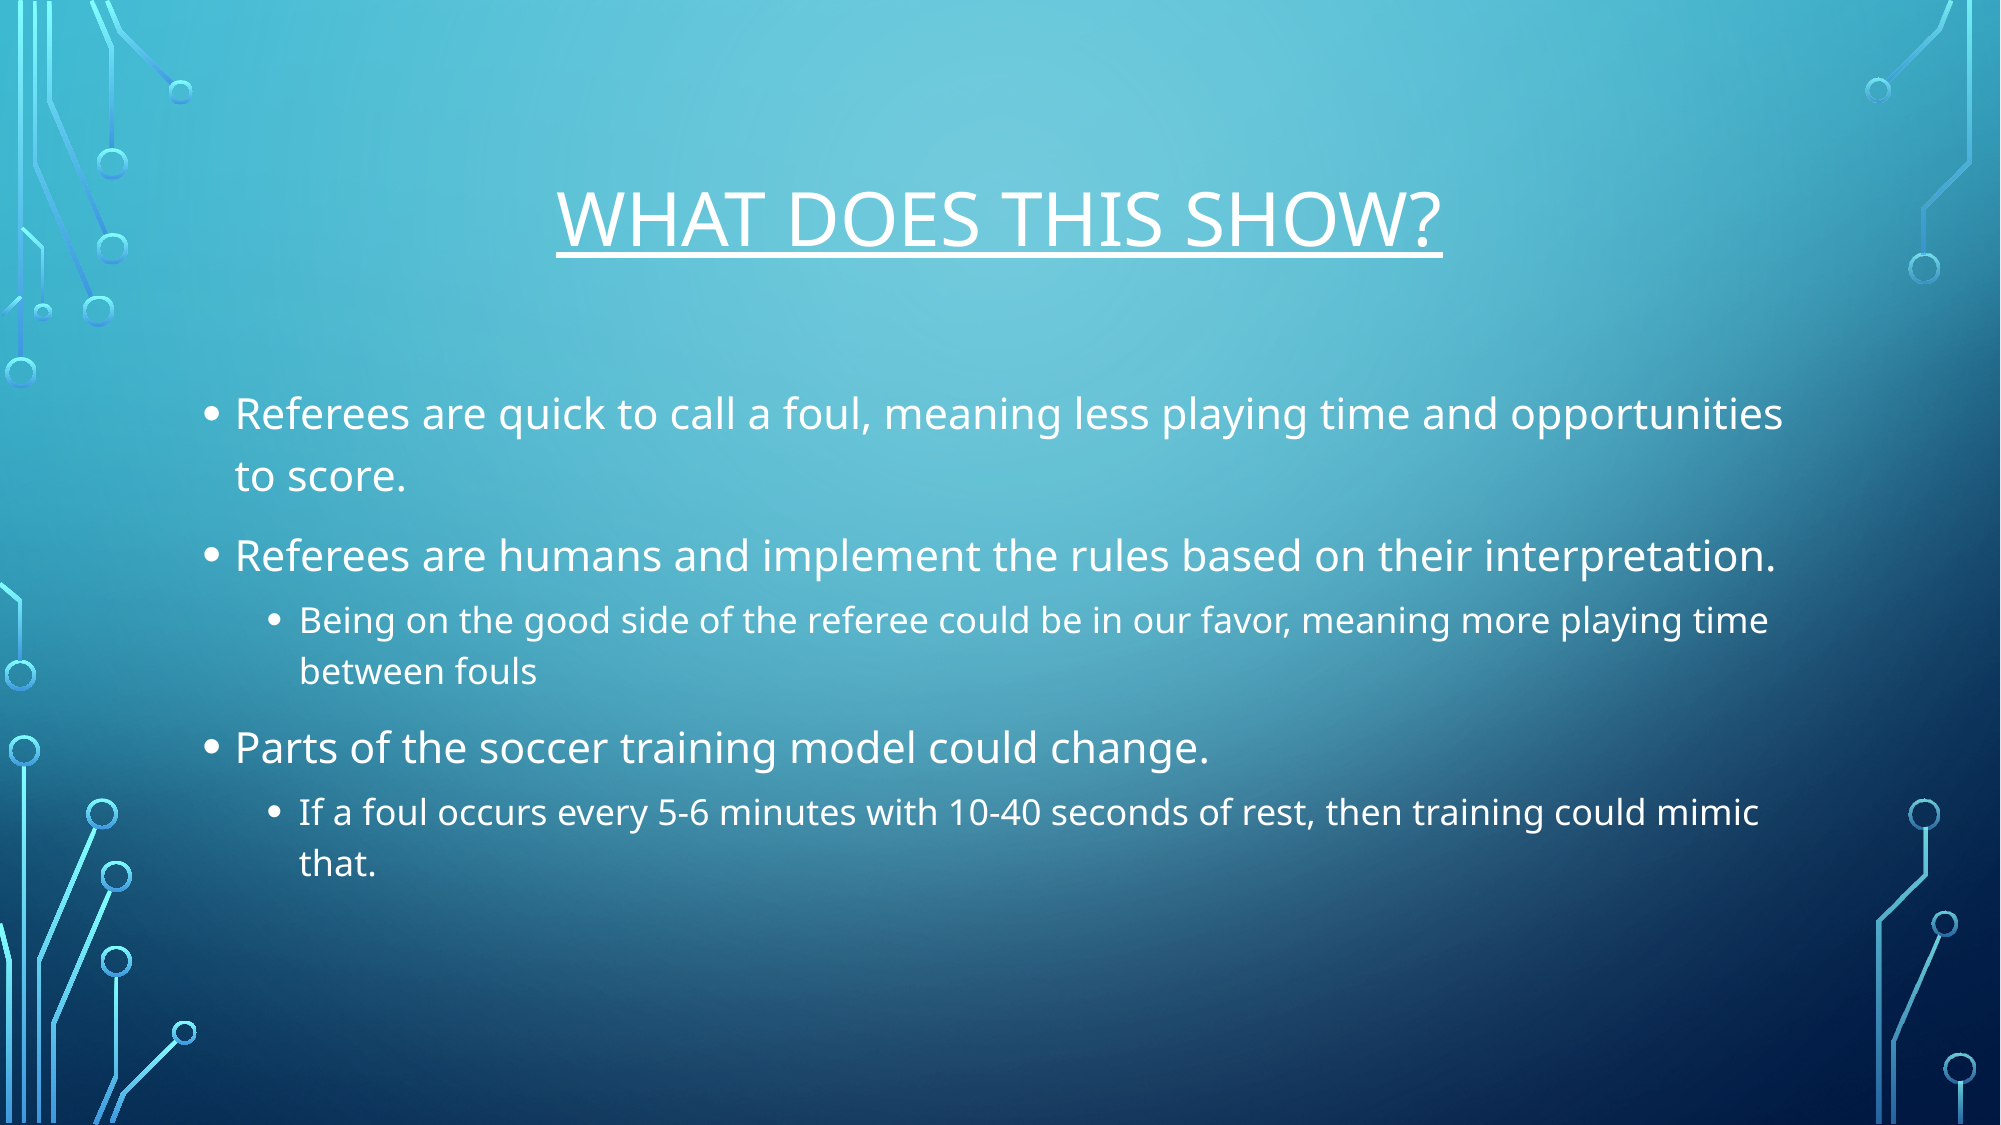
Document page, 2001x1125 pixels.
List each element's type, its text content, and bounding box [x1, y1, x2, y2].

title What does this show? [187, 101, 1813, 344]
list Referees are quick to call a foul, meaning less playing time and opportunities to score. Referees are humans and implement the rules based on their interpretation. Being on the good side of the referee could be in our favor, meaning more playing time between fouls Parts of the soccer training model could change. If a foul occurs every 5-6 minutes with 10-40 seconds of rest, then training could mimic that. [187, 369, 1813, 950]
